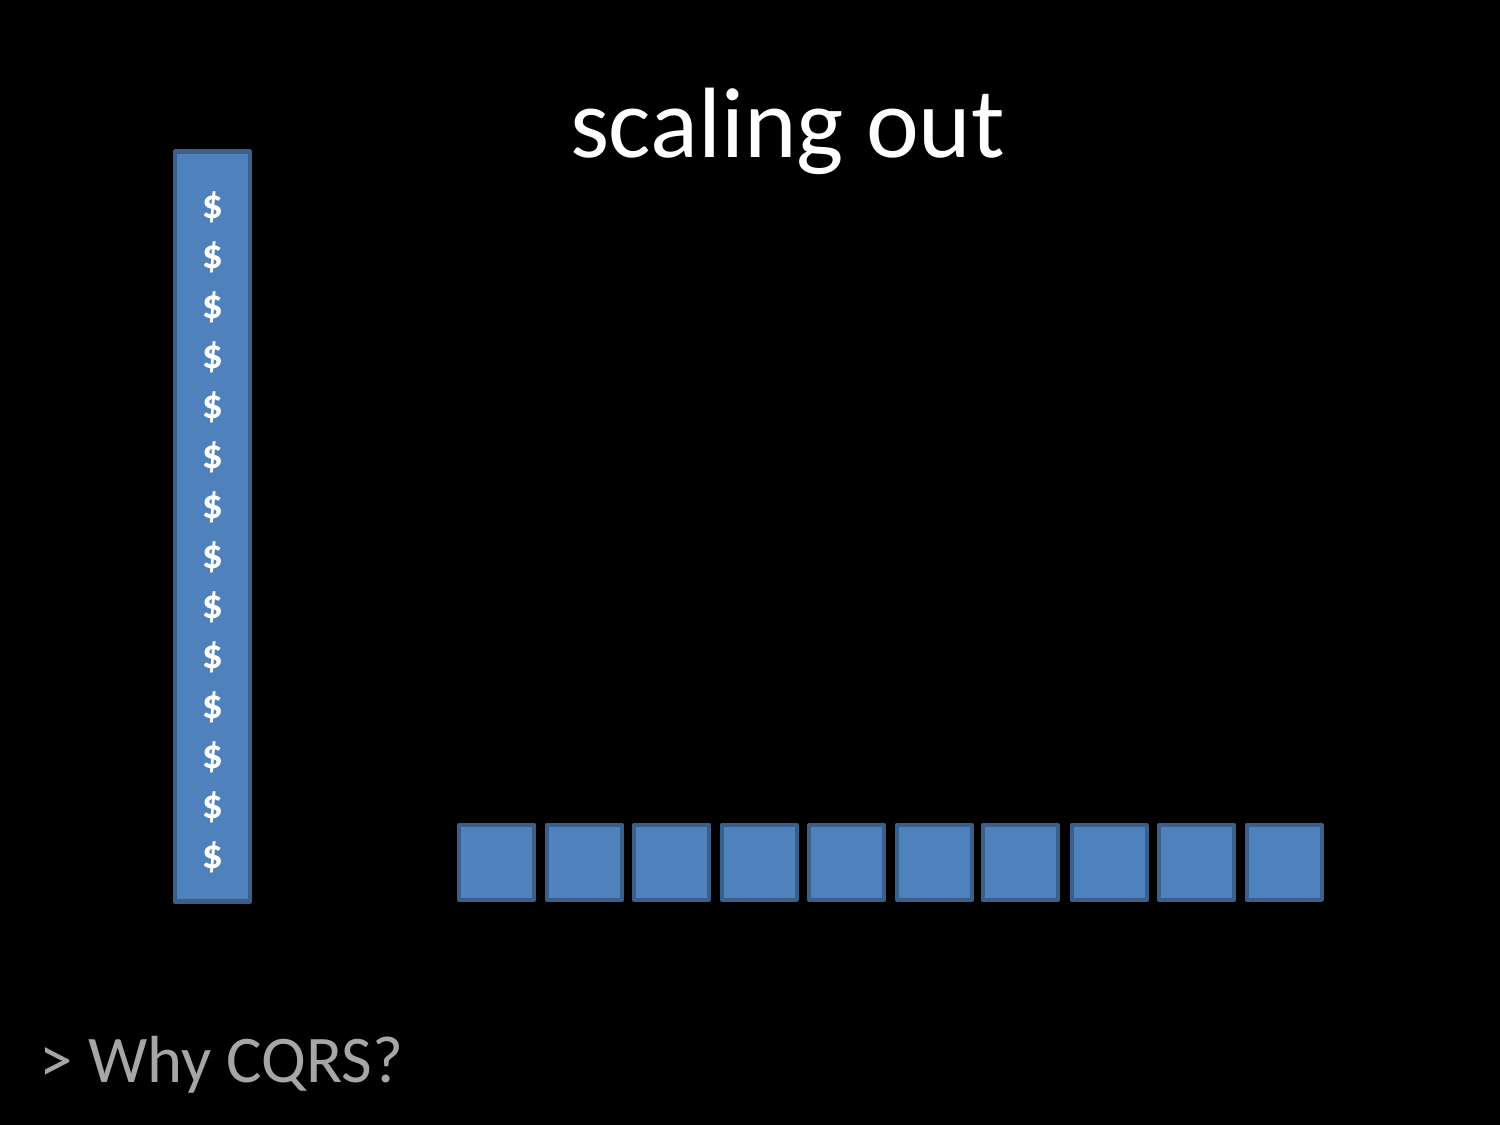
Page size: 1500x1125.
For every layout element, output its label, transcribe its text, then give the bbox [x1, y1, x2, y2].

text_box [1070, 823, 1149, 902]
text_box [545, 823, 624, 902]
text_box [895, 823, 974, 902]
text_box $ $ $ $ $ $ $ $ $ $ $ $ $ $ [173, 149, 252, 904]
text_box [1157, 823, 1236, 902]
text_box [632, 823, 711, 902]
text_box [807, 823, 886, 902]
title > Why CQRS? [24, 999, 1475, 1113]
text_box scaling out [125, 50, 1375, 185]
text_box [1245, 823, 1324, 902]
text_box [720, 823, 799, 902]
text_box [457, 823, 536, 902]
text_box [981, 823, 1060, 902]
